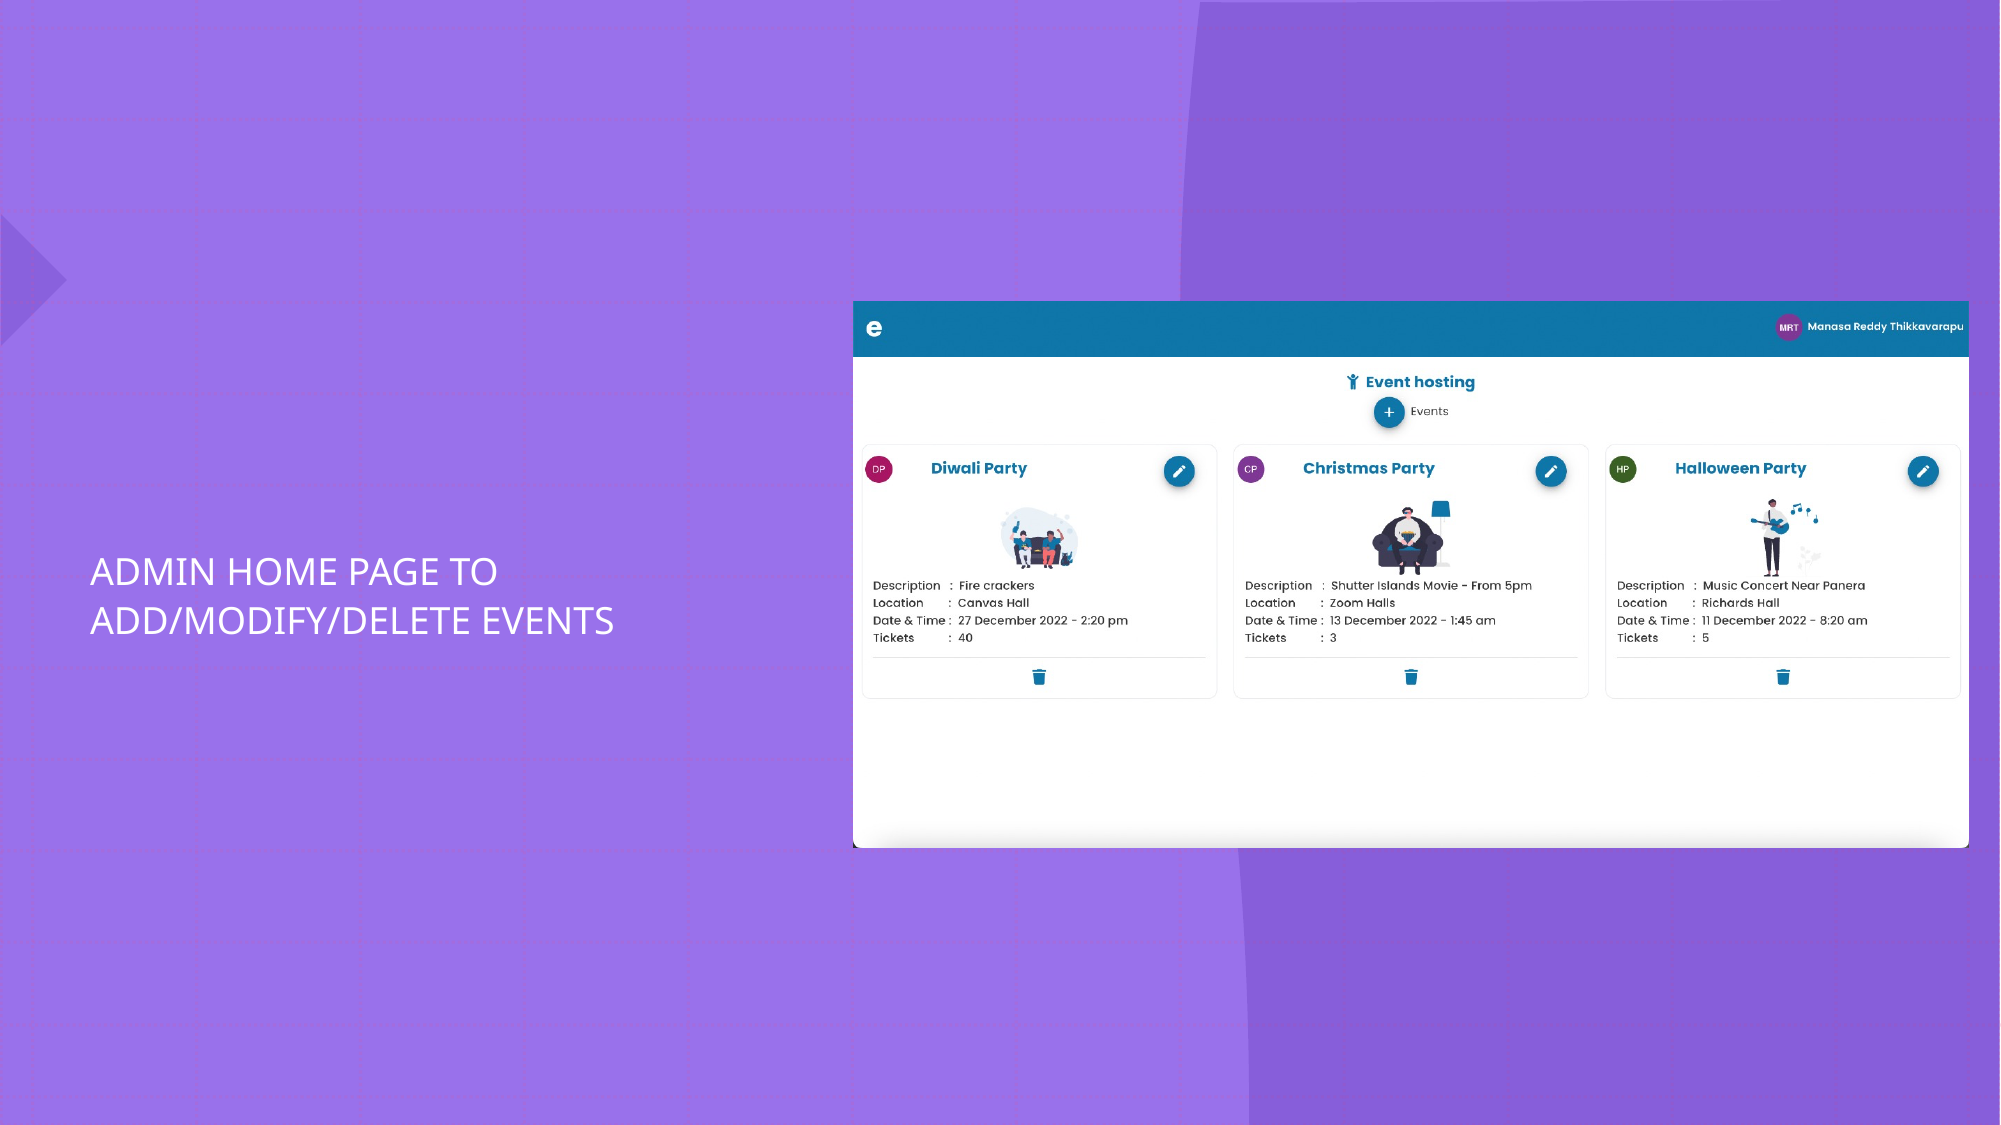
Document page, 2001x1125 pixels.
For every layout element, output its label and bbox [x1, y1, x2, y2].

text_box [0, 0, 2000, 1125]
picture [853, 301, 1969, 848]
